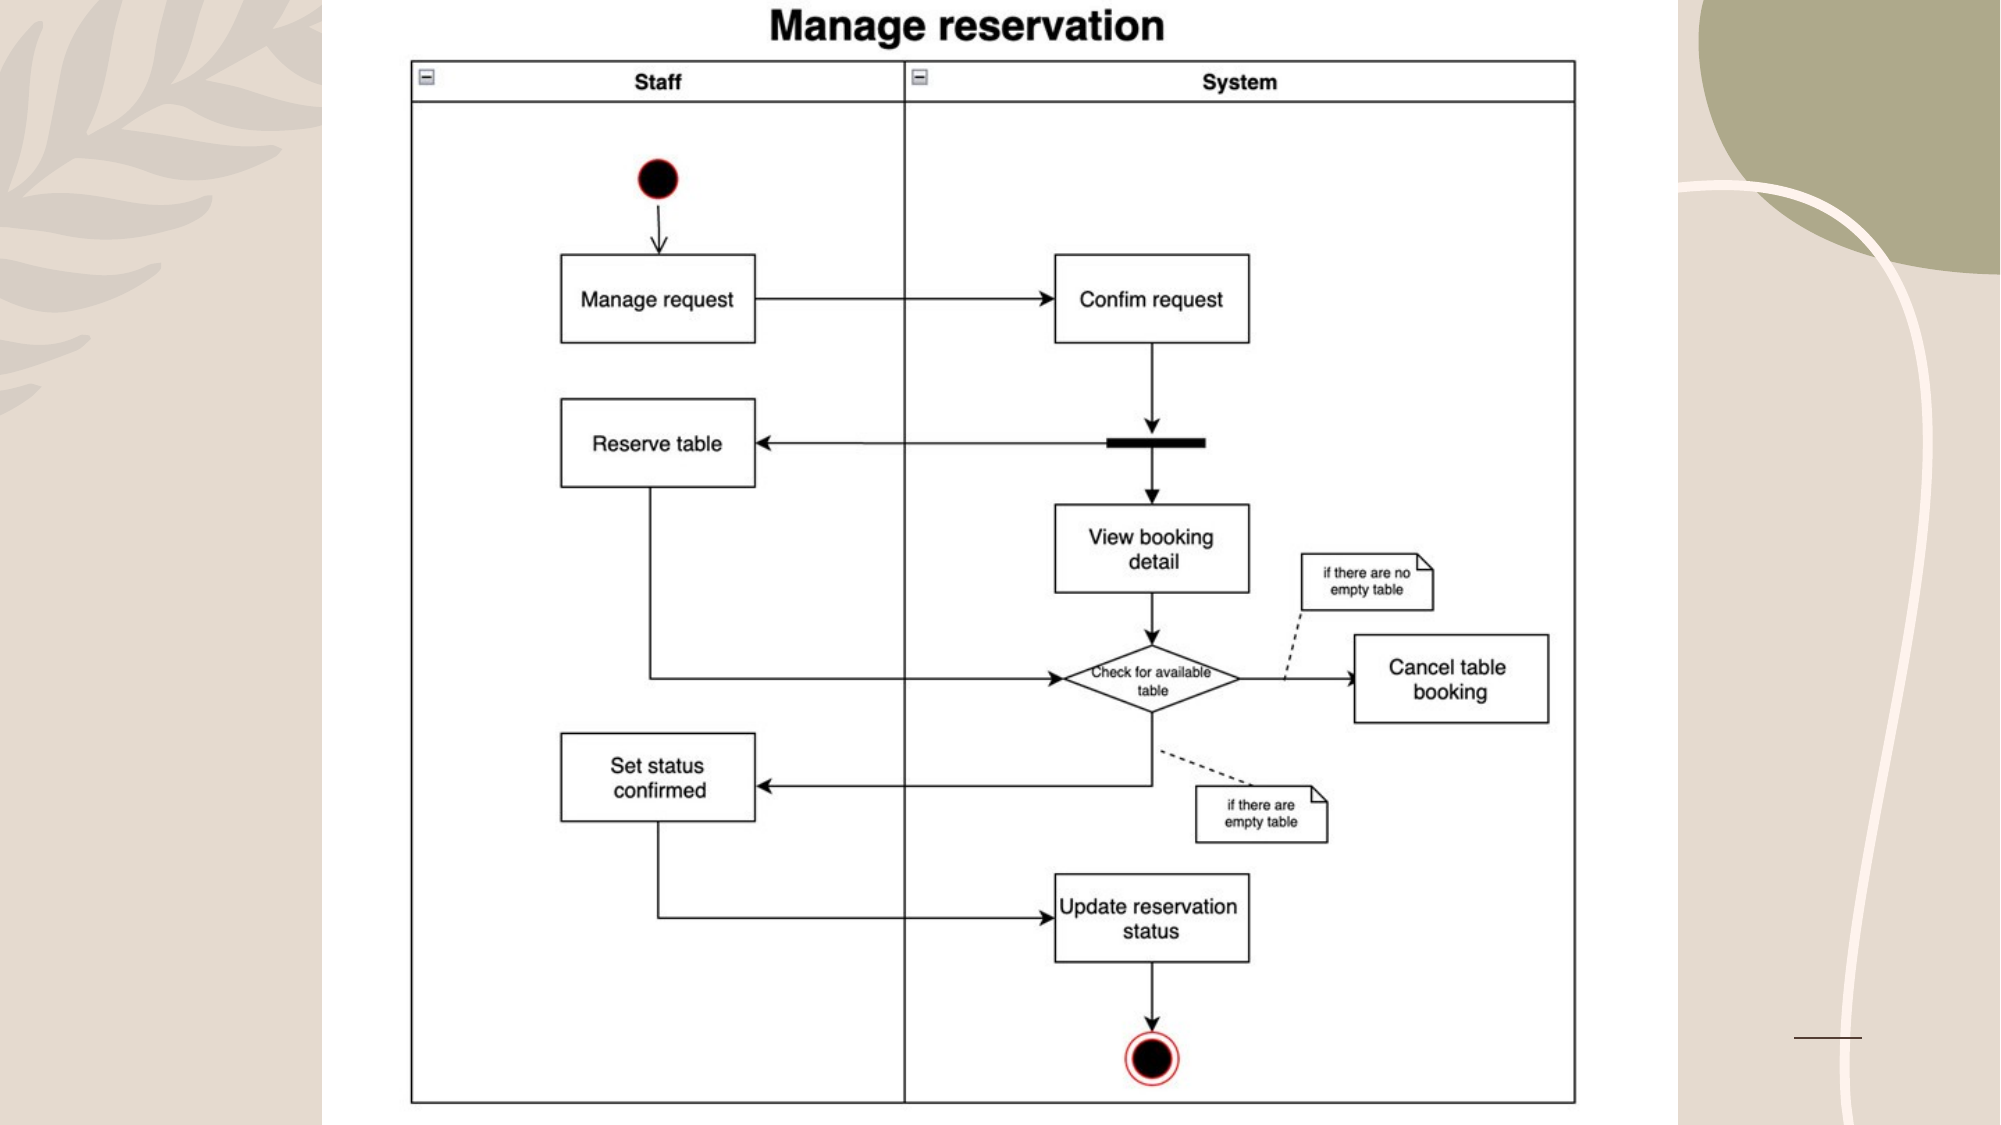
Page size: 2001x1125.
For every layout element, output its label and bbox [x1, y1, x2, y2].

picture [322, 0, 1678, 1125]
